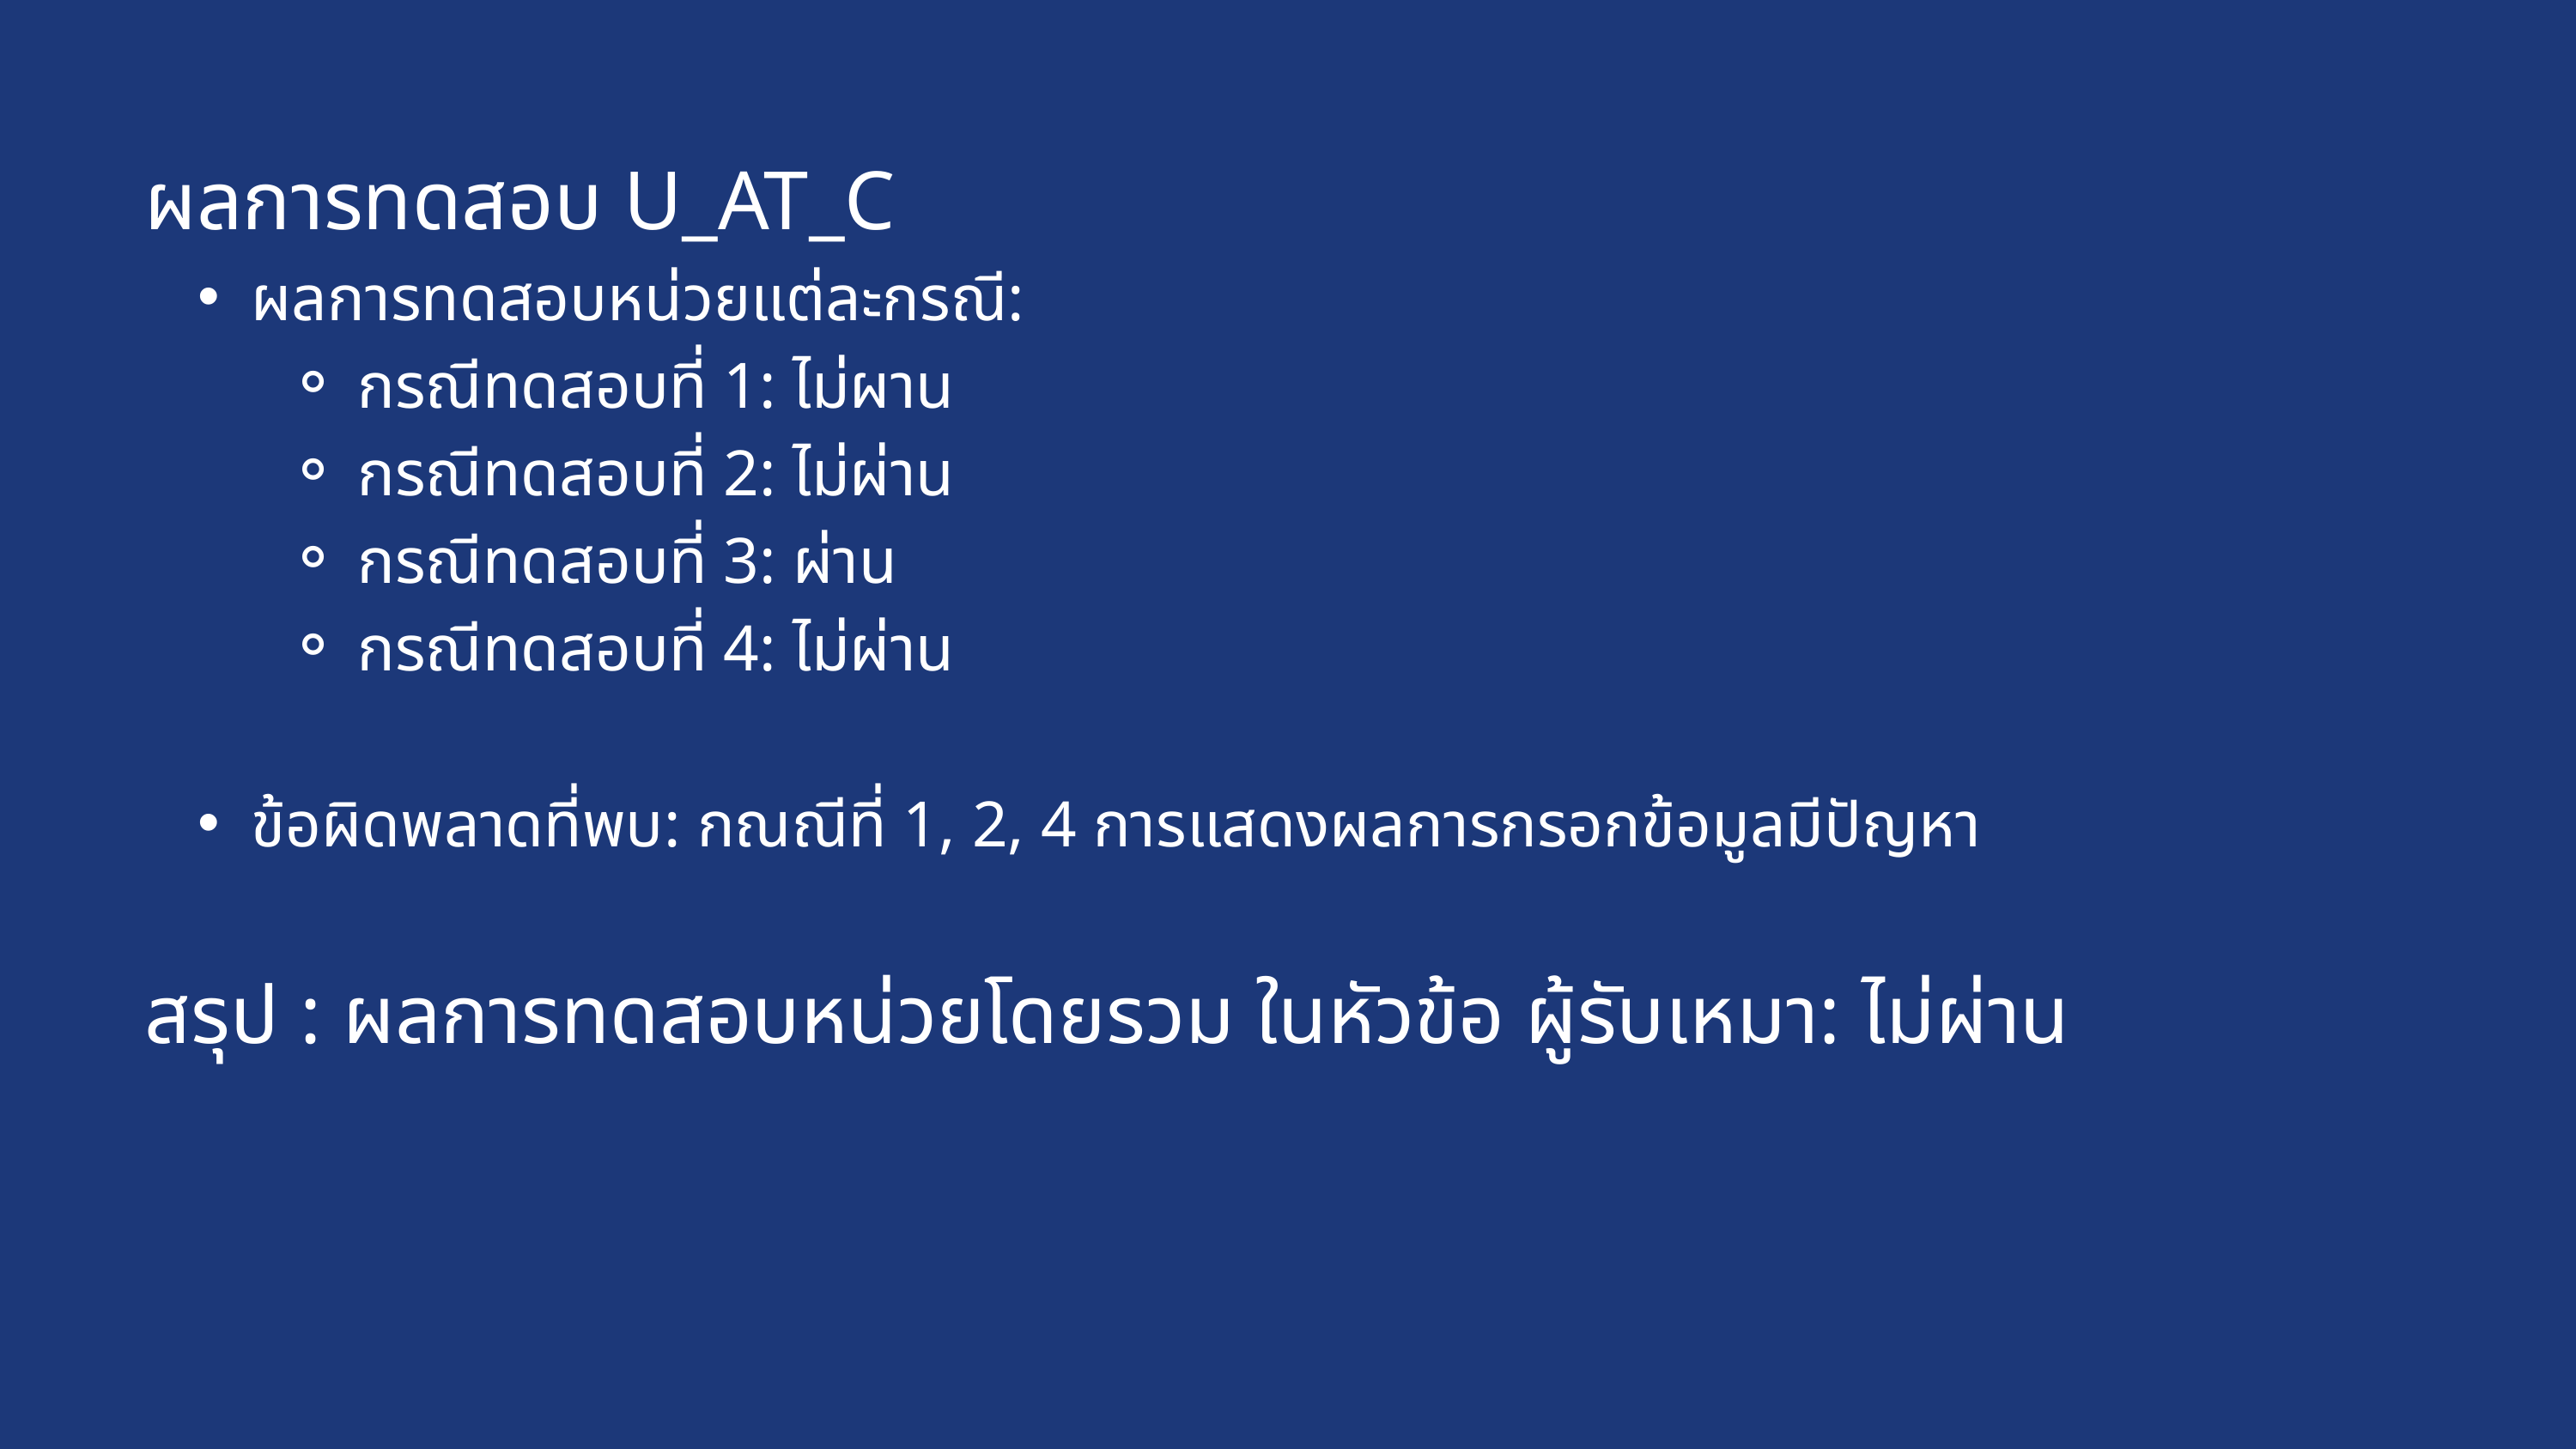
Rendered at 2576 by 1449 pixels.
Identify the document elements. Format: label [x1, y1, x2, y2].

text_box [0, 0, 2576, 1449]
